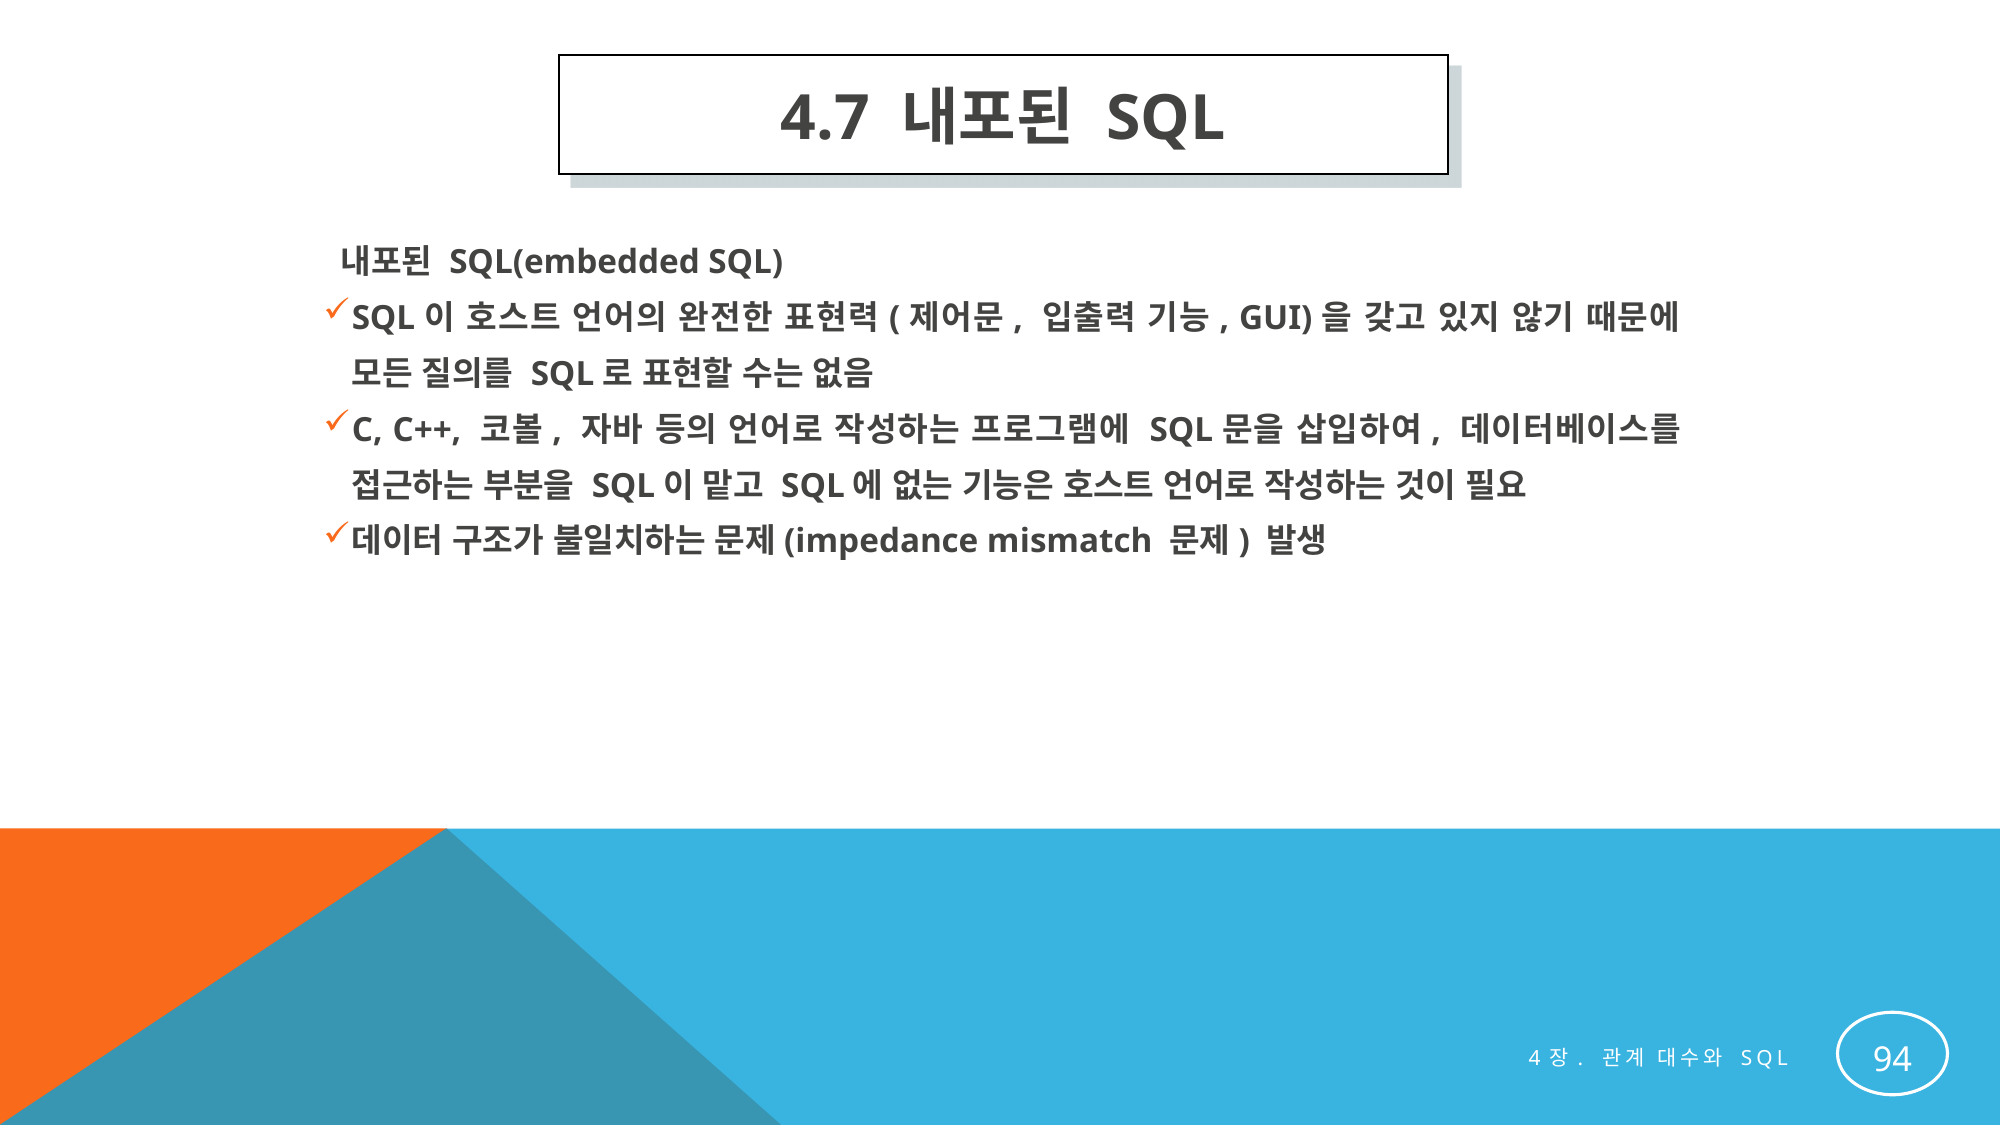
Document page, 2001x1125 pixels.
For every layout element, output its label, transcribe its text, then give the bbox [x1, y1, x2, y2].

slide_number 94 [1835, 1010, 1950, 1097]
text_box 4.7 내포된 SQL [558, 54, 1448, 174]
list 내포된 SQL(embedded SQL) SQL이 호스트 언어의 완전한 표현력(제어문, 입출력 기능, GUI)을 갖고 있지 않기 때문에 모든 질의를 SQL로 표현할 수는 없음 C, C++, 코볼, 자바 등의 언어로 작성하는 프로그램에 SQL문을 삽입하여, 데이터베이스를 접근하는 부분을 SQL이 맡고 SQL에 없는 기능은 호스트 언어로 작성하는 것이 필요 데이터 구조가 불일치하는 문제(impedance mismatch 문제) 발생 [308, 216, 1696, 1021]
footer 4장. 관계 대수와 SQL [769, 1031, 1803, 1076]
